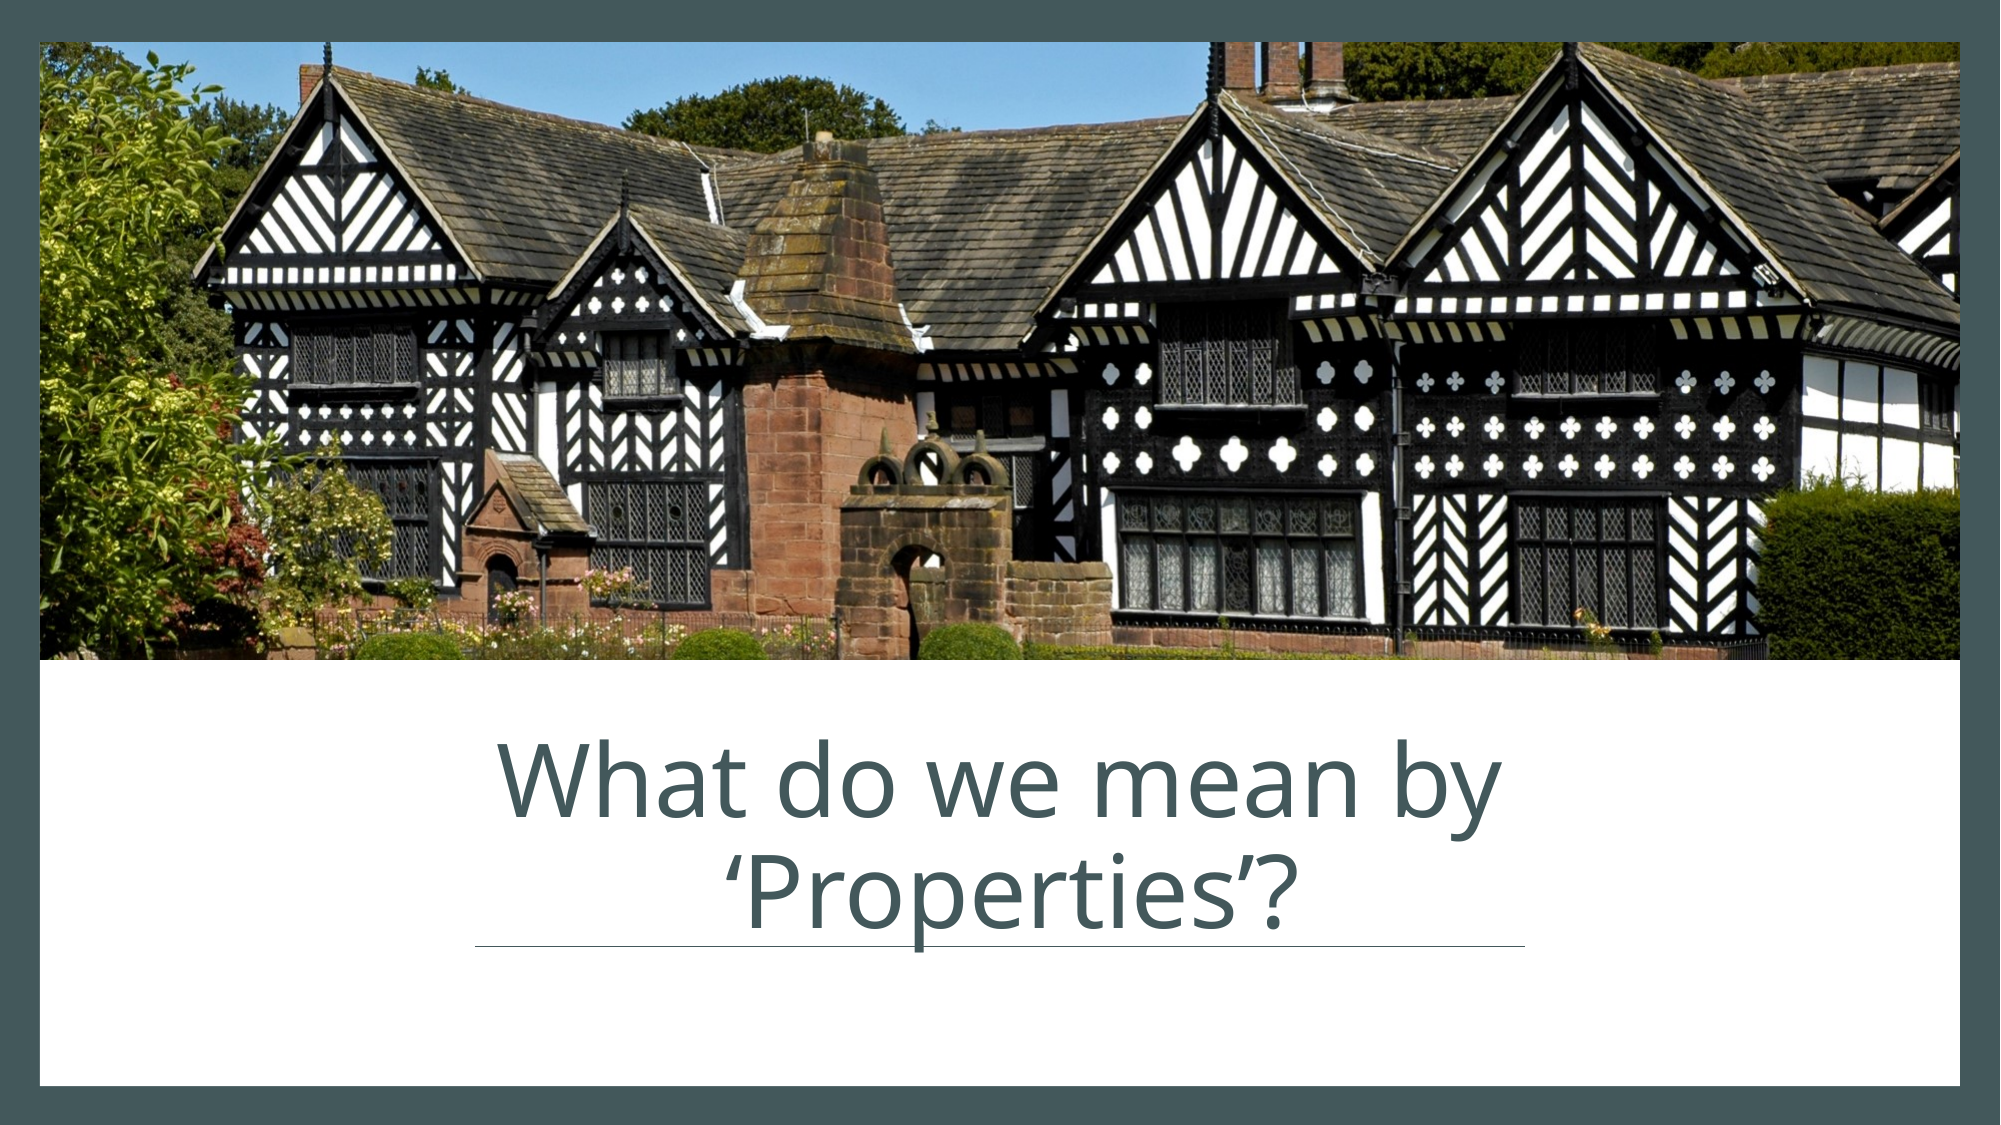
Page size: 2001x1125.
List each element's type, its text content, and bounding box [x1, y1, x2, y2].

text_box [0, 0, 2000, 1125]
text_box [39, 41, 1961, 1087]
title What do we mean by ‘Properties’? [182, 701, 1818, 958]
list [39, 42, 1960, 660]
